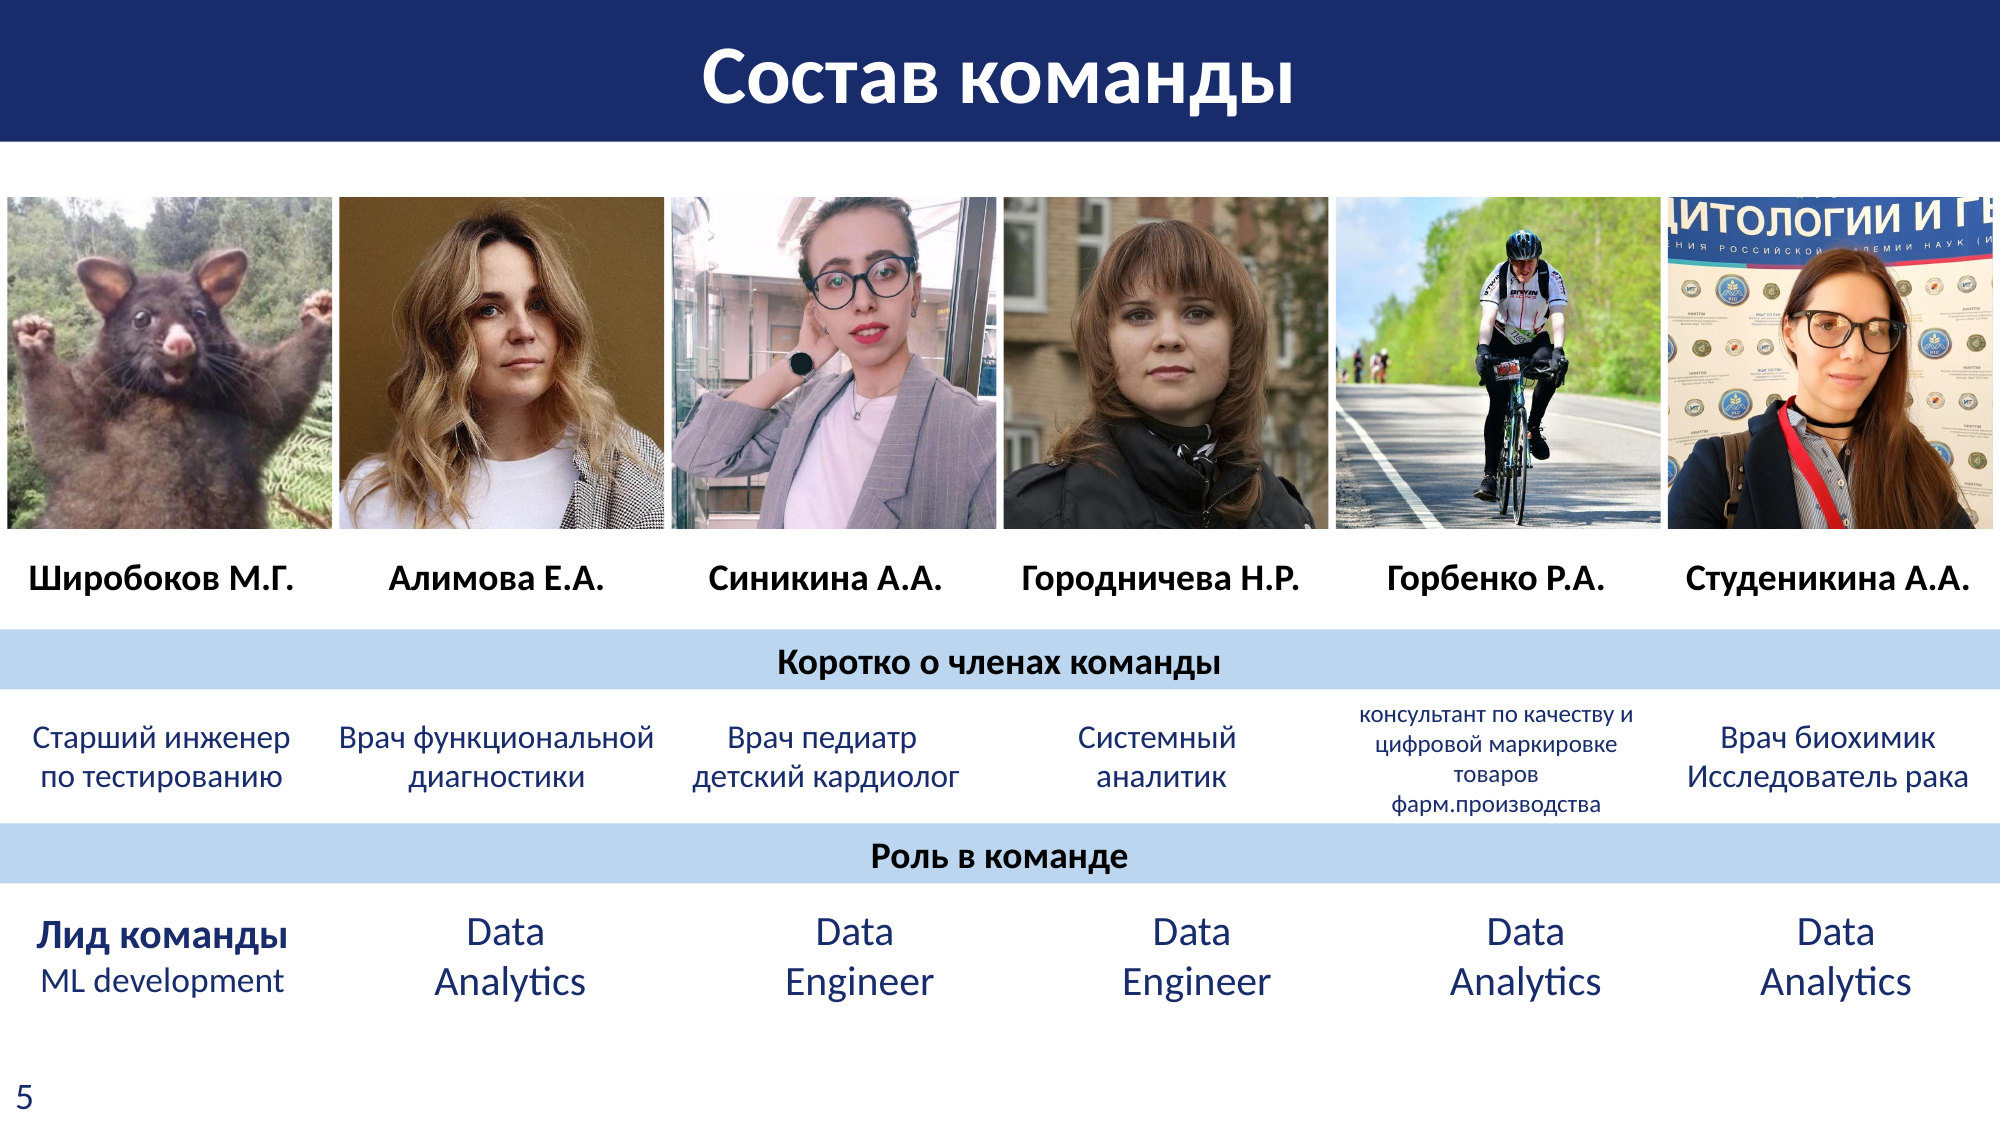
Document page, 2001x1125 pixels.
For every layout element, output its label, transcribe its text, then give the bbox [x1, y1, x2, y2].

text_box Врач функциональной диагностики [291, 707, 703, 803]
text_box [0, 0, 2000, 142]
text_box Коротко о членах команды [0, 629, 2000, 690]
text_box Системный аналитик [1004, 707, 1327, 803]
text_box Горбенко Р.А. [1319, 545, 1651, 606]
text_box Состав команды [643, 12, 1357, 128]
text_box Широбоков М.Г. [0, 545, 319, 606]
picture [671, 197, 997, 529]
text_box Алимова Е.А. [319, 545, 675, 606]
picture [1667, 197, 1993, 529]
text_box Городничева Н.Р. [1004, 545, 1319, 606]
picture [1335, 197, 1661, 529]
text_box Старший инженер по тестированию [0, 707, 291, 803]
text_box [20, 895, 1968, 1013]
text_box Врач педиатр детский кардиолог [703, 707, 1004, 803]
text_box Врач биохимик Исследователь рака [1650, 707, 2000, 803]
picture [1003, 197, 1329, 529]
text_box консультант по качеству и цифровой маркировке товаров фарм.производства [1331, 689, 1662, 825]
picture [6, 197, 333, 529]
text_box Студеникина А.А. [1651, 545, 2000, 606]
text_box Роль в команде [0, 823, 2000, 884]
text_box Синикина А.А. [675, 545, 1004, 606]
text_box 5 [0, 1064, 114, 1125]
picture [339, 197, 665, 529]
